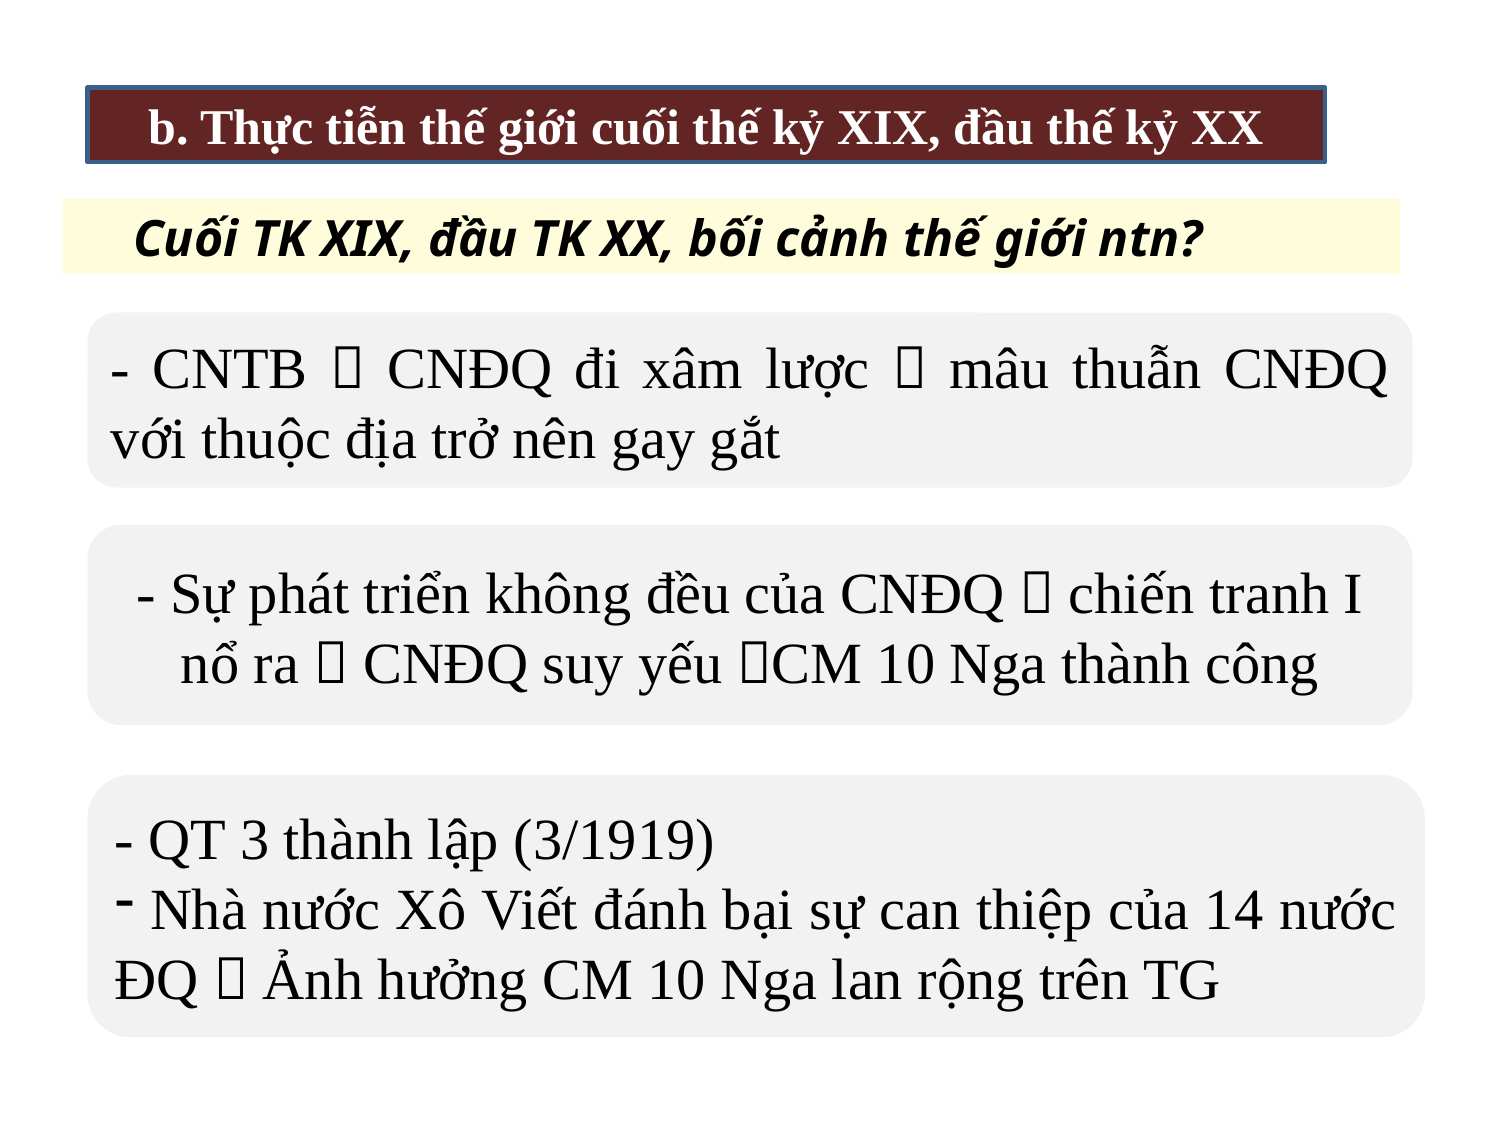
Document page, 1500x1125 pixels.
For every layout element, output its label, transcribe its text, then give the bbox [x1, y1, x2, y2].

text_box - Sự phát triển không đều của CNĐQ  chiến tranh I nổ ra  CNĐQ suy yếu CM 10 Nga thành công [85, 522, 1415, 728]
text_box b. Thực tiễn thế giới cuối thế kỷ XIX, đầu thế kỷ XX [85, 85, 1327, 164]
text_box Cuối TK XIX, đầu TK XX, bối cảnh thế giới ntn? [62, 199, 1400, 274]
text_box - CNTB  CNĐQ đi xâm lược  mâu thuẫn CNĐQ với thuộc địa trở nên gay gắt [85, 310, 1415, 490]
text_box - QT 3 thành lập (3/1919) Nhà nước Xô Viết đánh bại sự can thiệp của 14 nước ĐQ  Ảnh hưởng CM 10 Nga lan rộng trên TG [85, 772, 1428, 1040]
